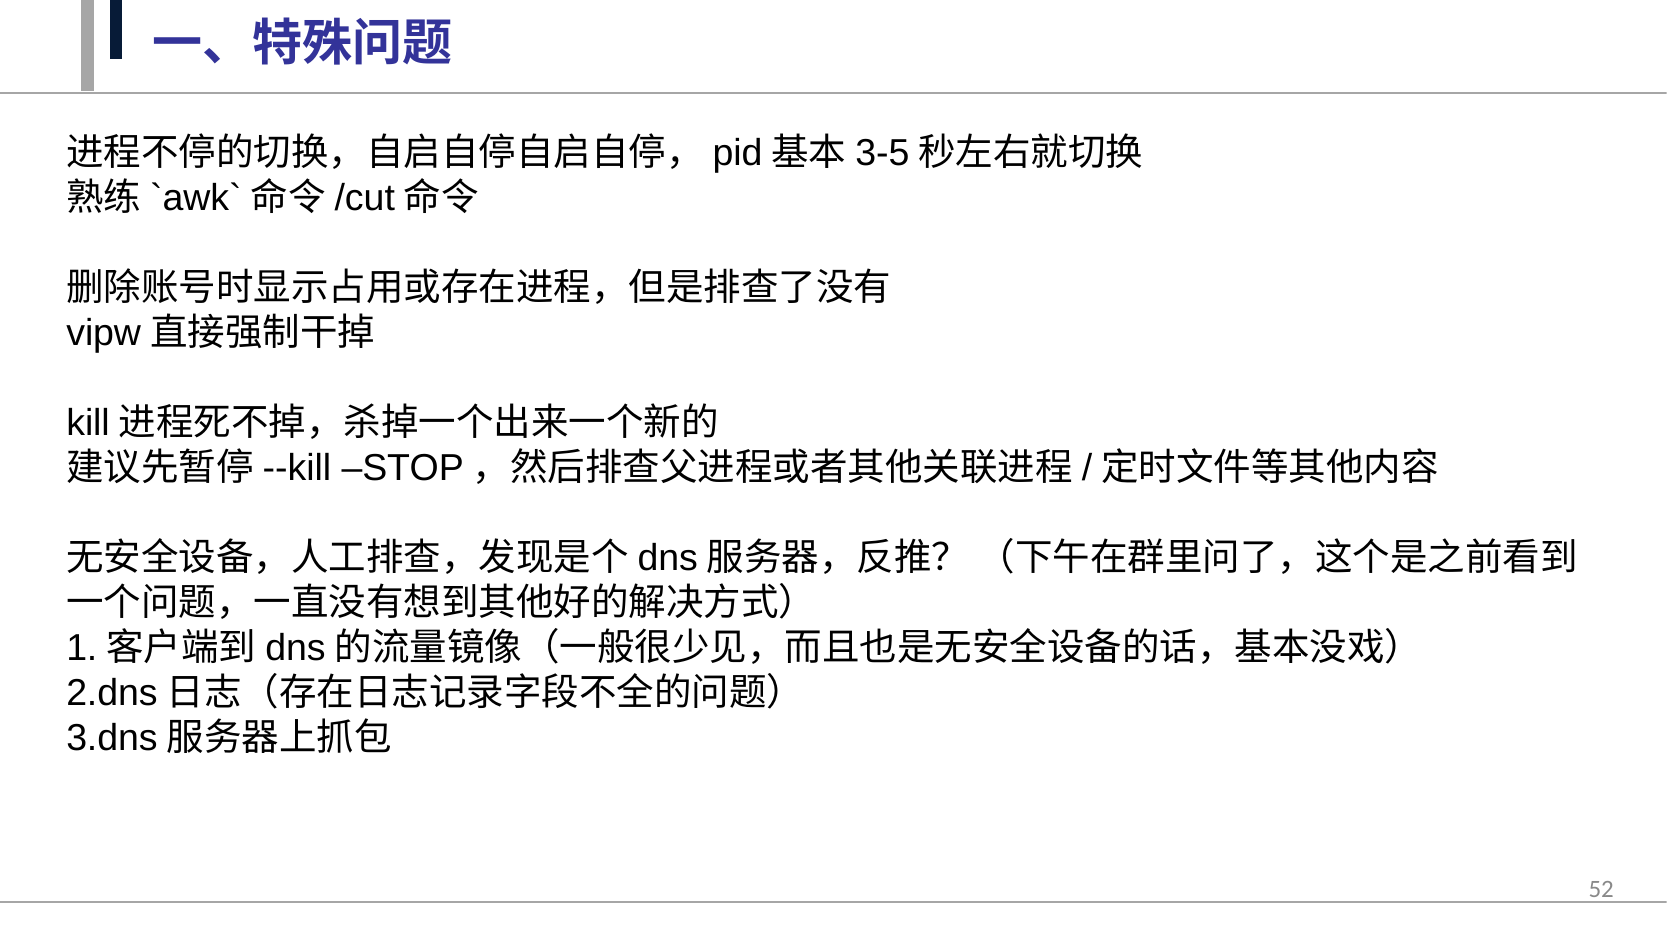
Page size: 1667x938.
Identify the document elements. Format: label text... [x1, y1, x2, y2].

text_box 进程不停的切换，自启自停自启自停，pid基本3-5秒左右就切换 熟练`awk`命令/cut命令 删除账号时显示占用或存在进程，但是排查了没有 vipw直接强制干掉 kill进程死不掉，杀掉一个出来一个新的 建议先暂停--kill –STOP，然后排查父进程或者其他关联进程/定时文件等其他内容 无安全设备，人工排查，发现是个dns服务器，反推？ （下午在群里问了，这个是之前看到一个问题，一直没有想到其他好的解决方式） 1.客户端到dns的流量镜像（一般很少见，而且也是无安全设备的话，基本没戏） 2.dns日志（存在日志记录字段不全的问题） 3.dns服务器上抓包 [51, 120, 1616, 810]
slide_number 52 [1240, 862, 1630, 913]
text_box 一、特殊问题 [138, 2, 468, 78]
